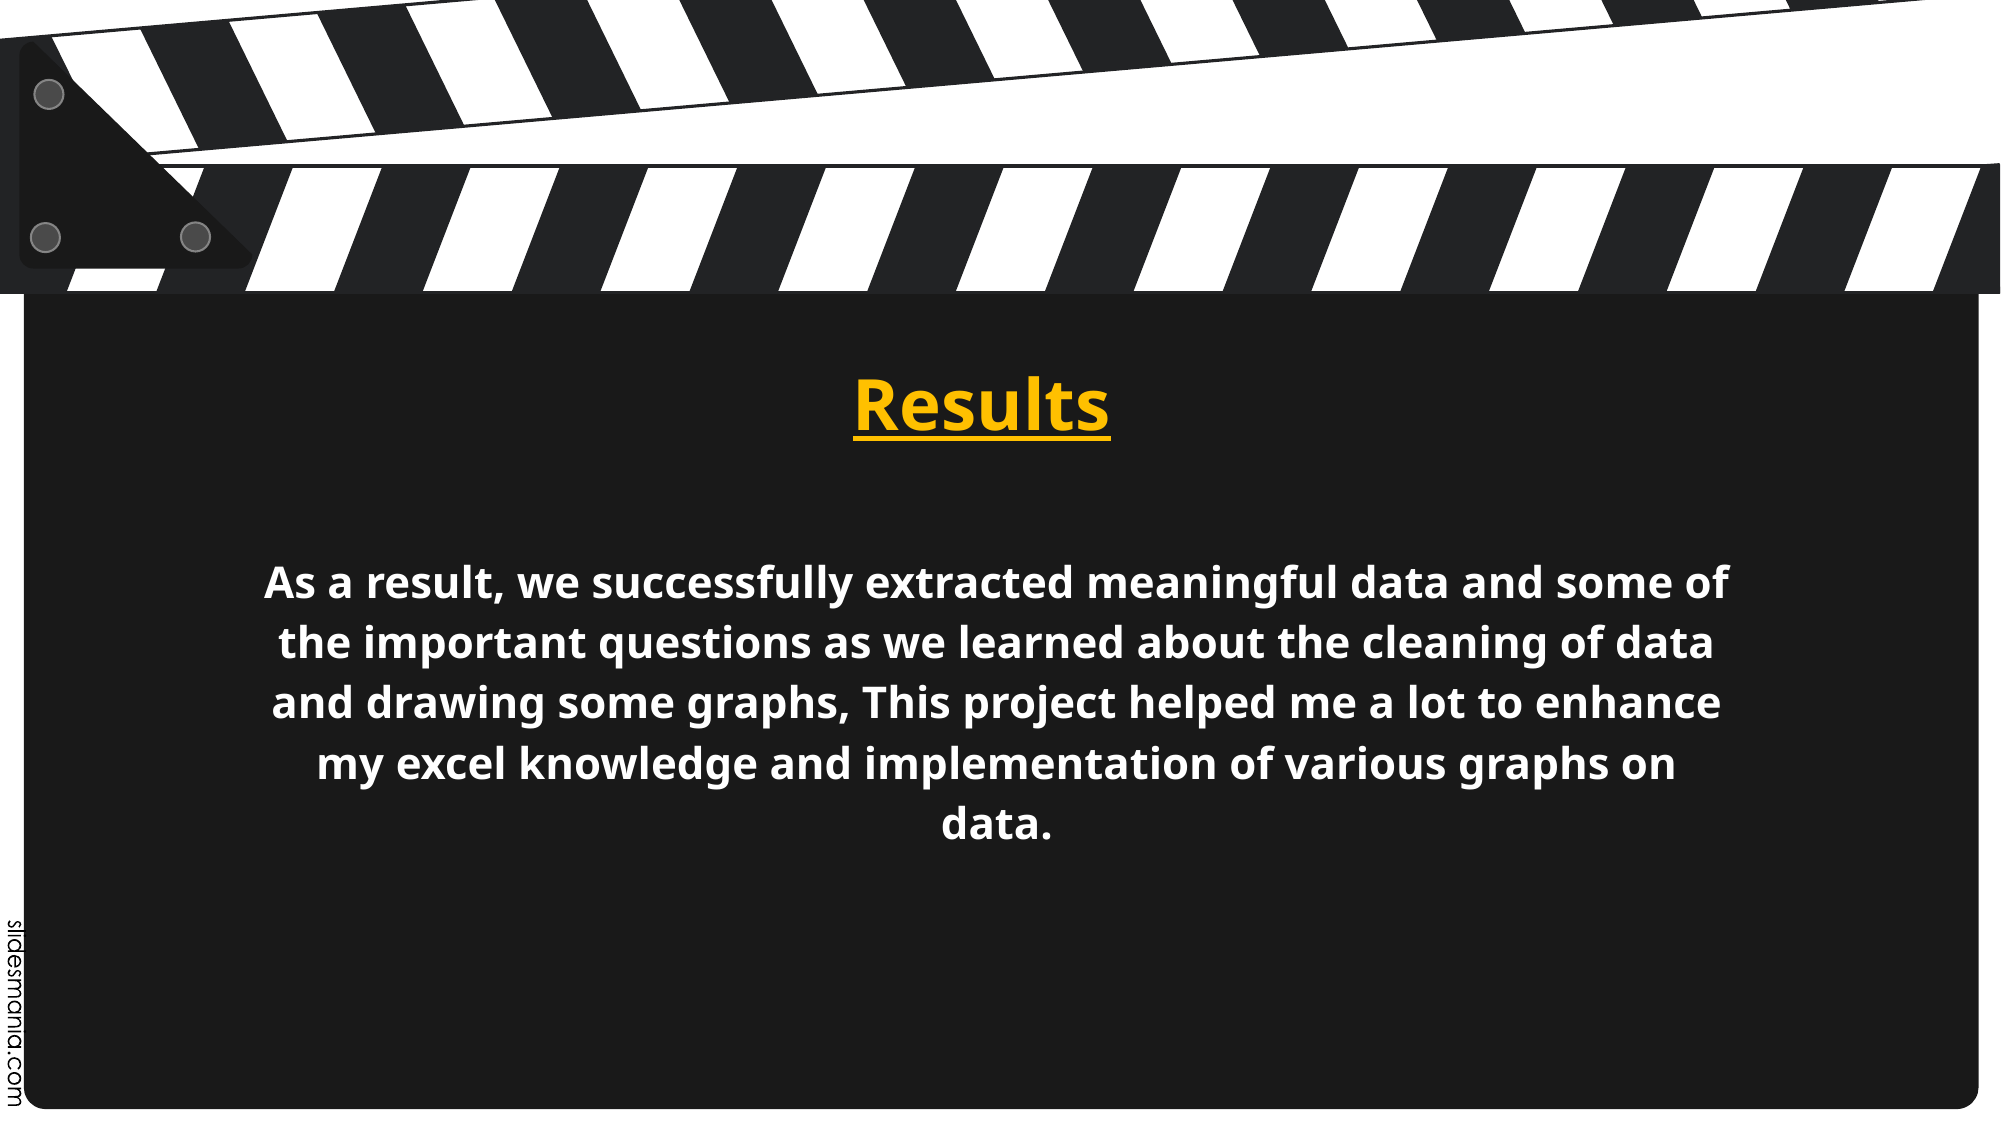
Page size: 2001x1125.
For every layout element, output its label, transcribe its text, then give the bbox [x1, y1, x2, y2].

subtitle As a result, we successfully extracted meaningful data and some of the important questions as we learned about the cleaning of data and drawing some graphs, This project helped me a lot to enhance my excel knowledge and implementation of various graphs on data. [235, 526, 1758, 835]
title Results [185, 339, 1779, 465]
